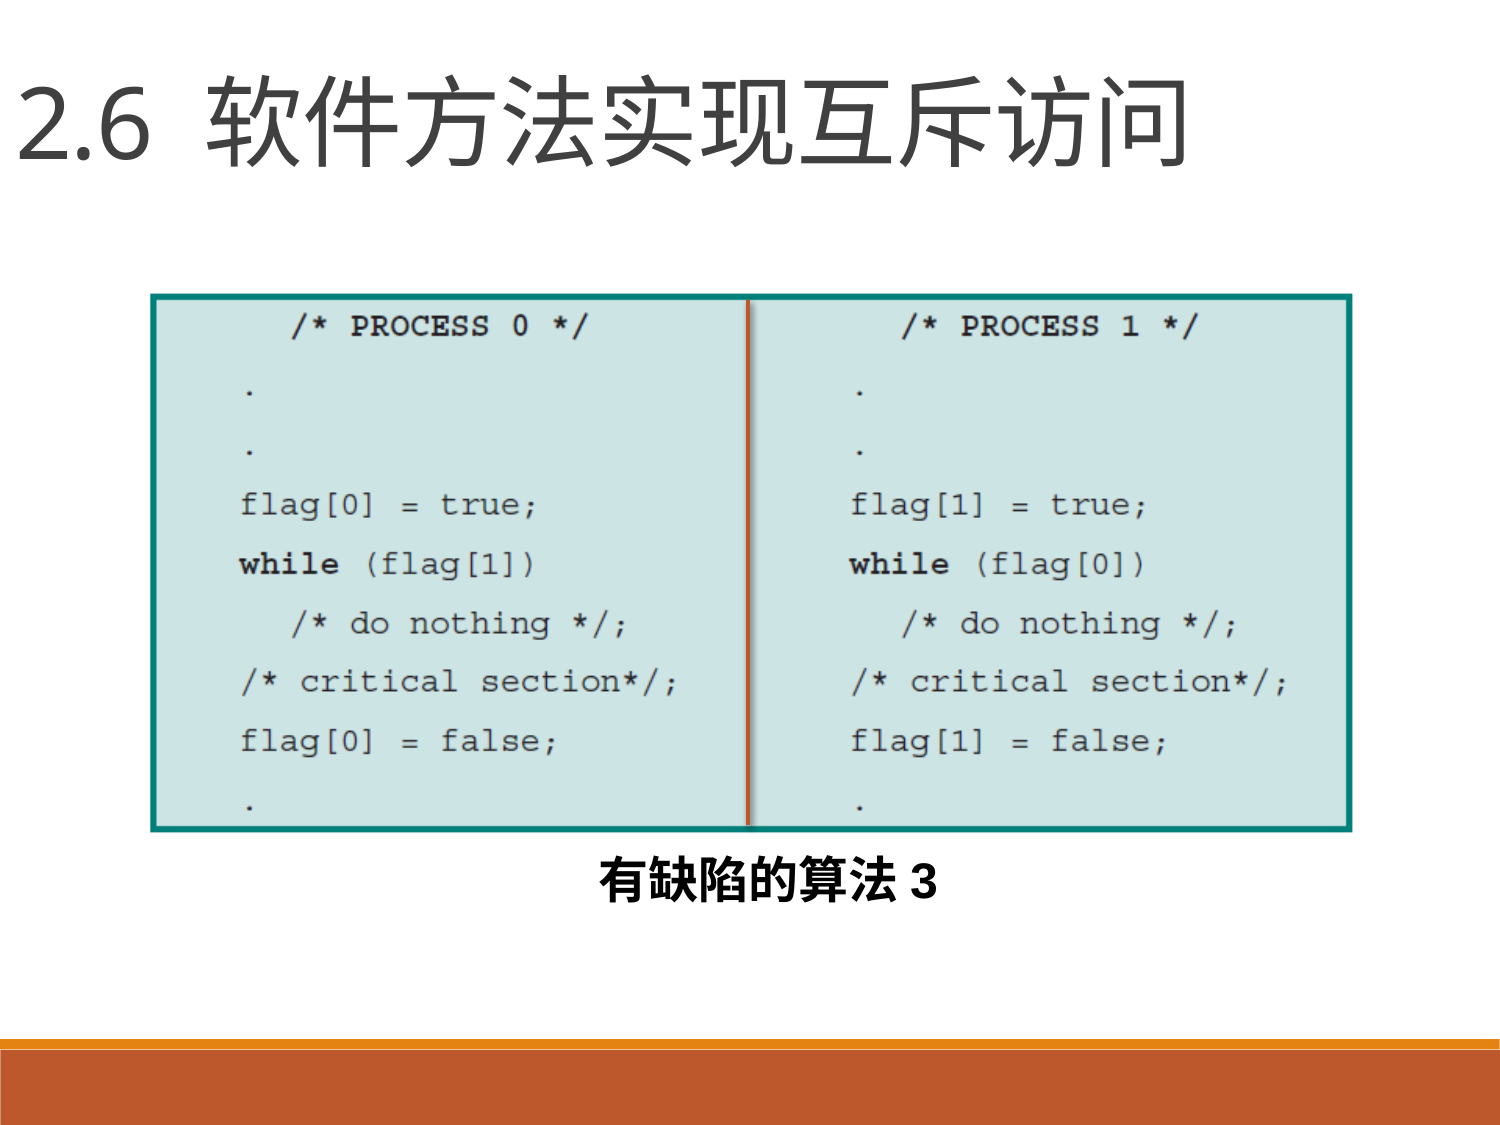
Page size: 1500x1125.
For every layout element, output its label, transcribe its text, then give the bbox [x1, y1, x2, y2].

title 2.6 软件方法实现互斥访问 [0, 0, 1500, 188]
picture [137, 282, 1363, 842]
text_box 有缺陷的算法3 [583, 851, 953, 917]
